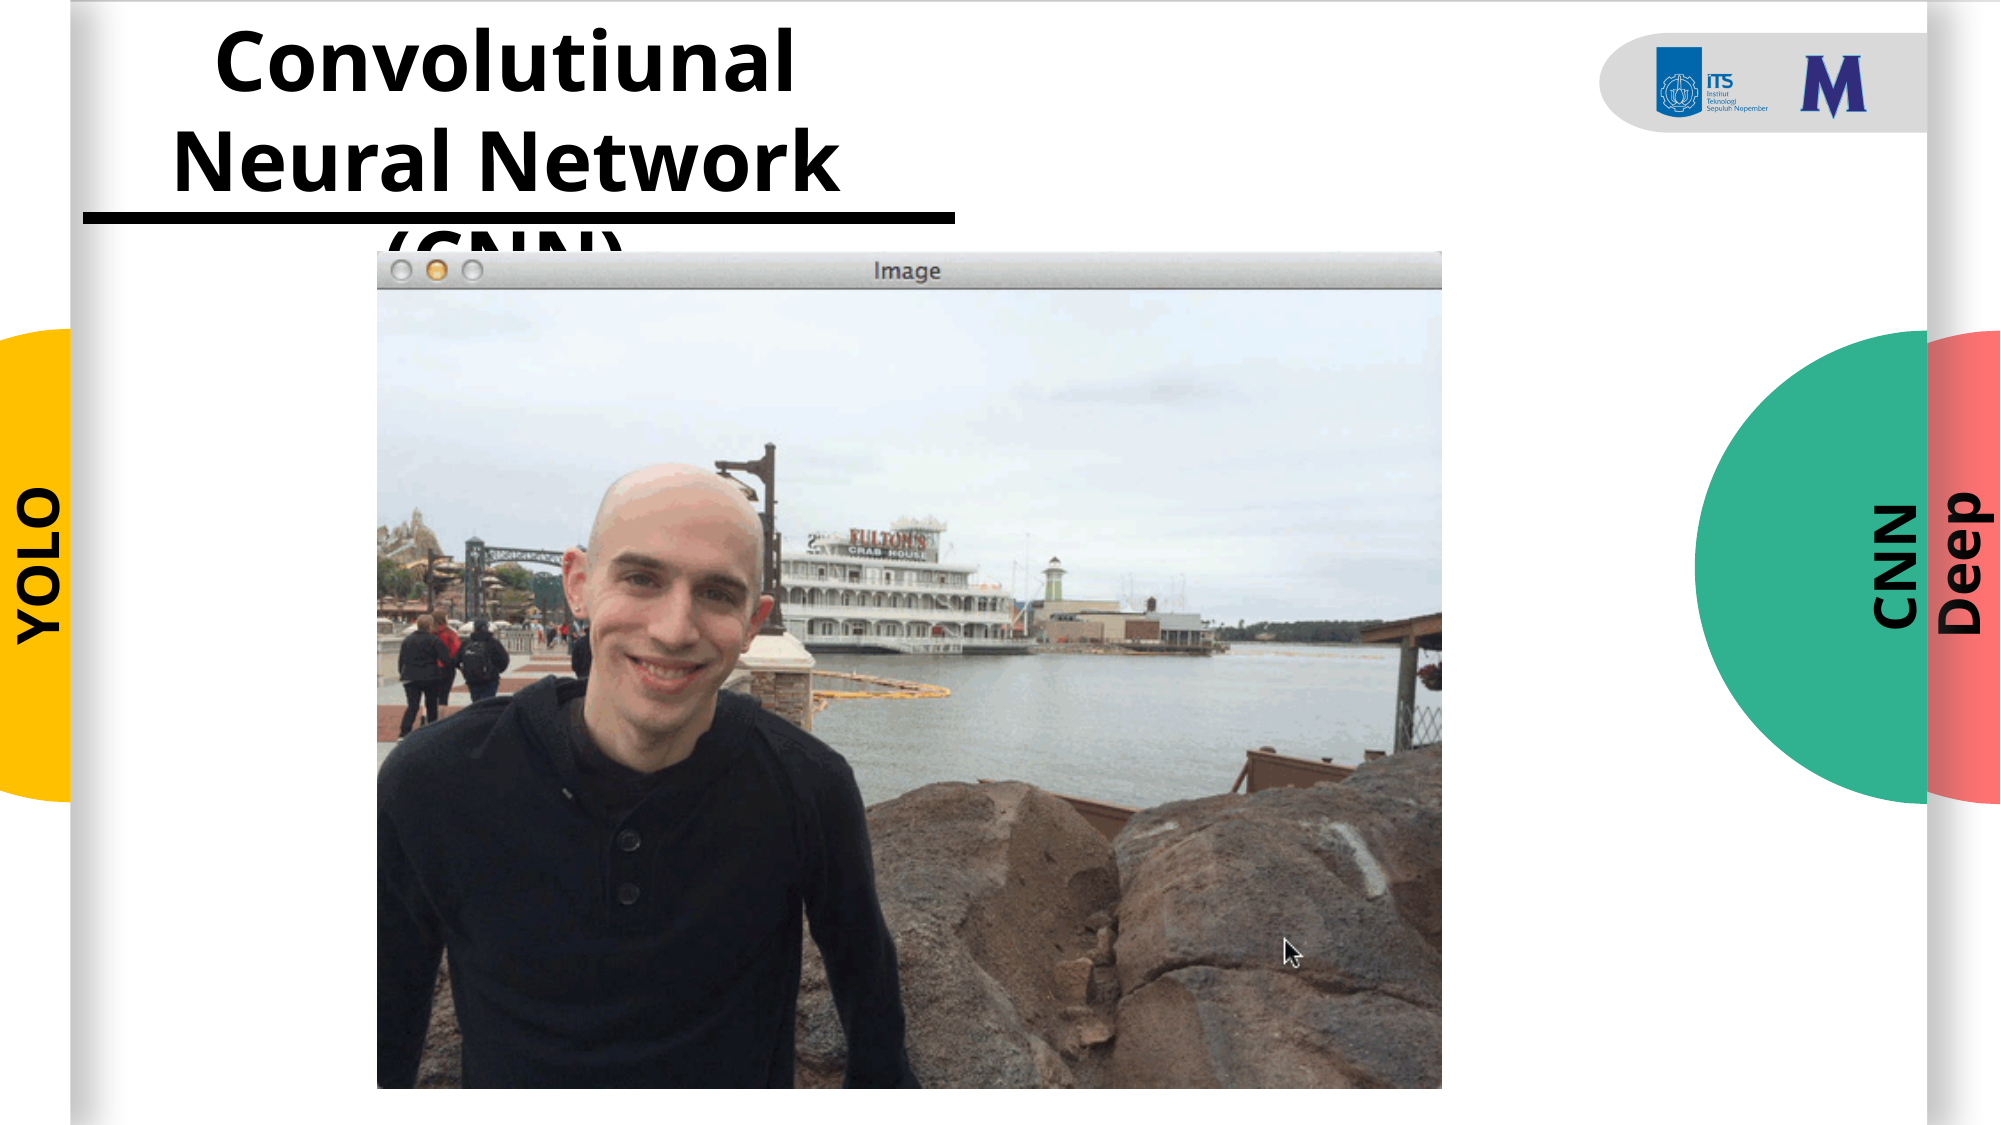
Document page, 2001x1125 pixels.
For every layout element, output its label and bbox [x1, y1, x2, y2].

text_box [80, 1, 1937, 1125]
picture [377, 251, 1442, 1089]
text_box [1599, 32, 1928, 133]
text_box [0, 0, 80, 1125]
text_box [1937, 1, 2000, 1125]
